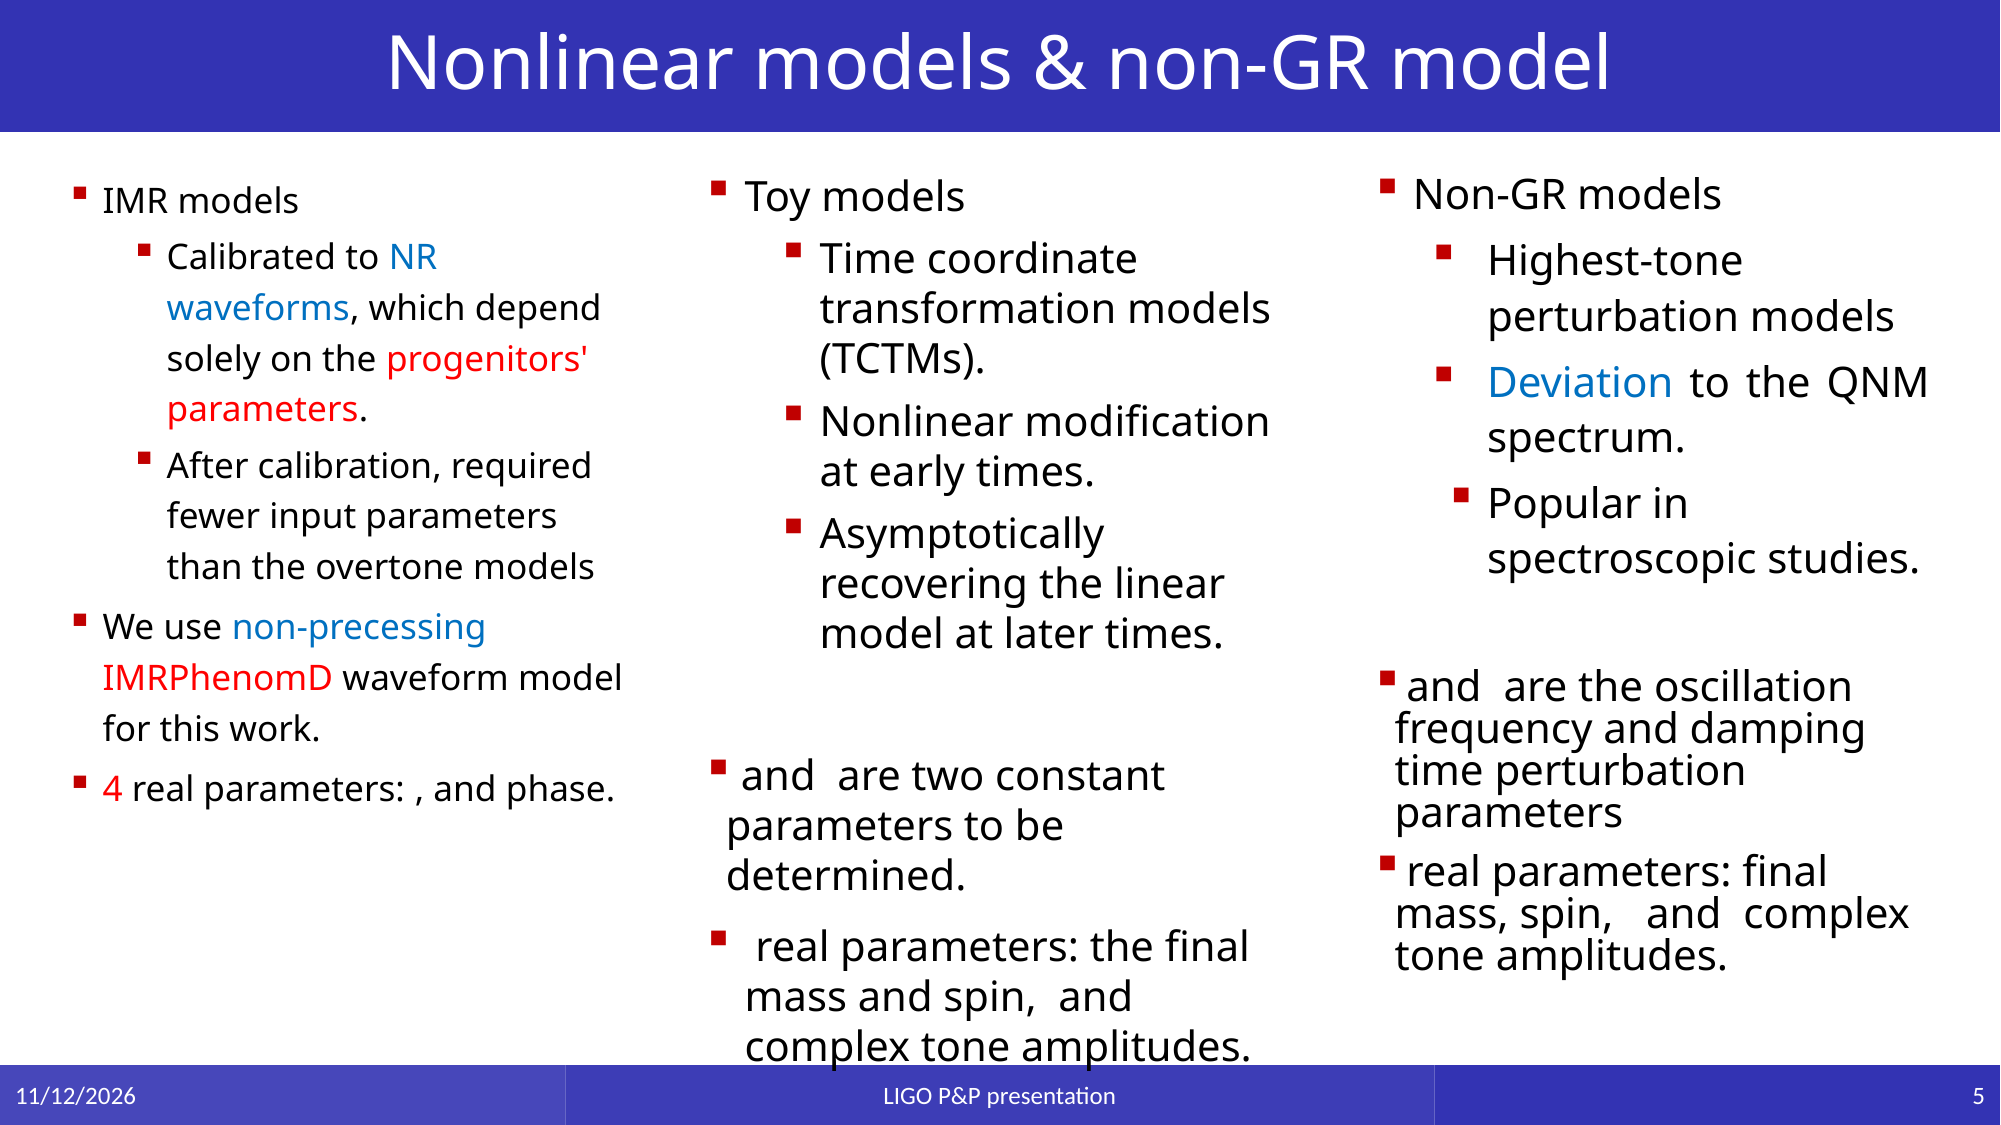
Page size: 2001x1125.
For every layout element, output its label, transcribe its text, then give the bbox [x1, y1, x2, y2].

slide_number 5 [1434, 1065, 2000, 1125]
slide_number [0, 1065, 565, 1125]
footer LIGO P&P presentation [565, 1065, 1434, 1125]
title Nonlinear models & non-GR model [0, 0, 2000, 132]
